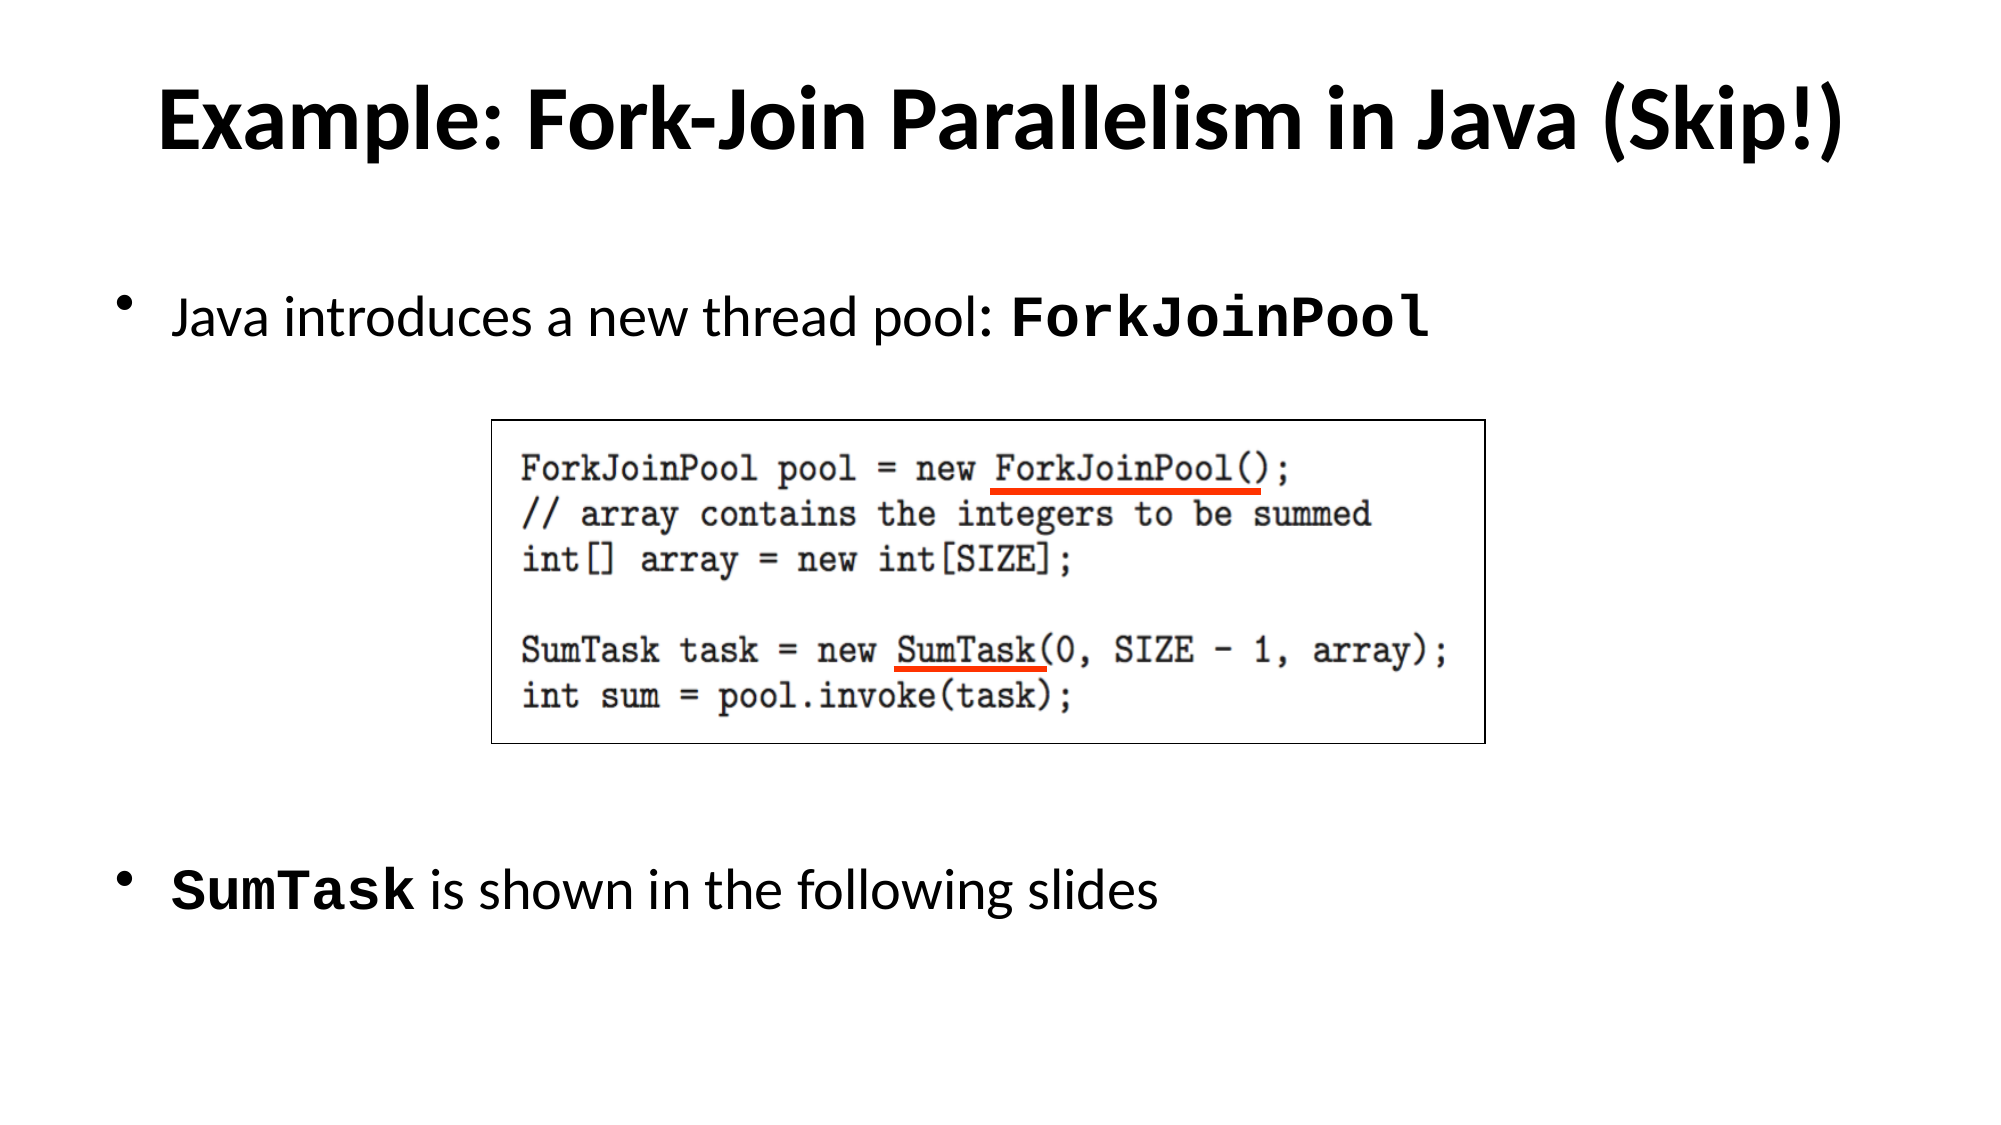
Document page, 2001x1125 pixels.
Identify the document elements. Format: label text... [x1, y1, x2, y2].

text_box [491, 420, 1485, 743]
title Example: Fork-Join Parallelism in Java (Skip!) [102, 18, 1903, 207]
list Java introduces a new thread pool: ForkJoinPool SumTask is shown in the following slides [99, 262, 1901, 1006]
